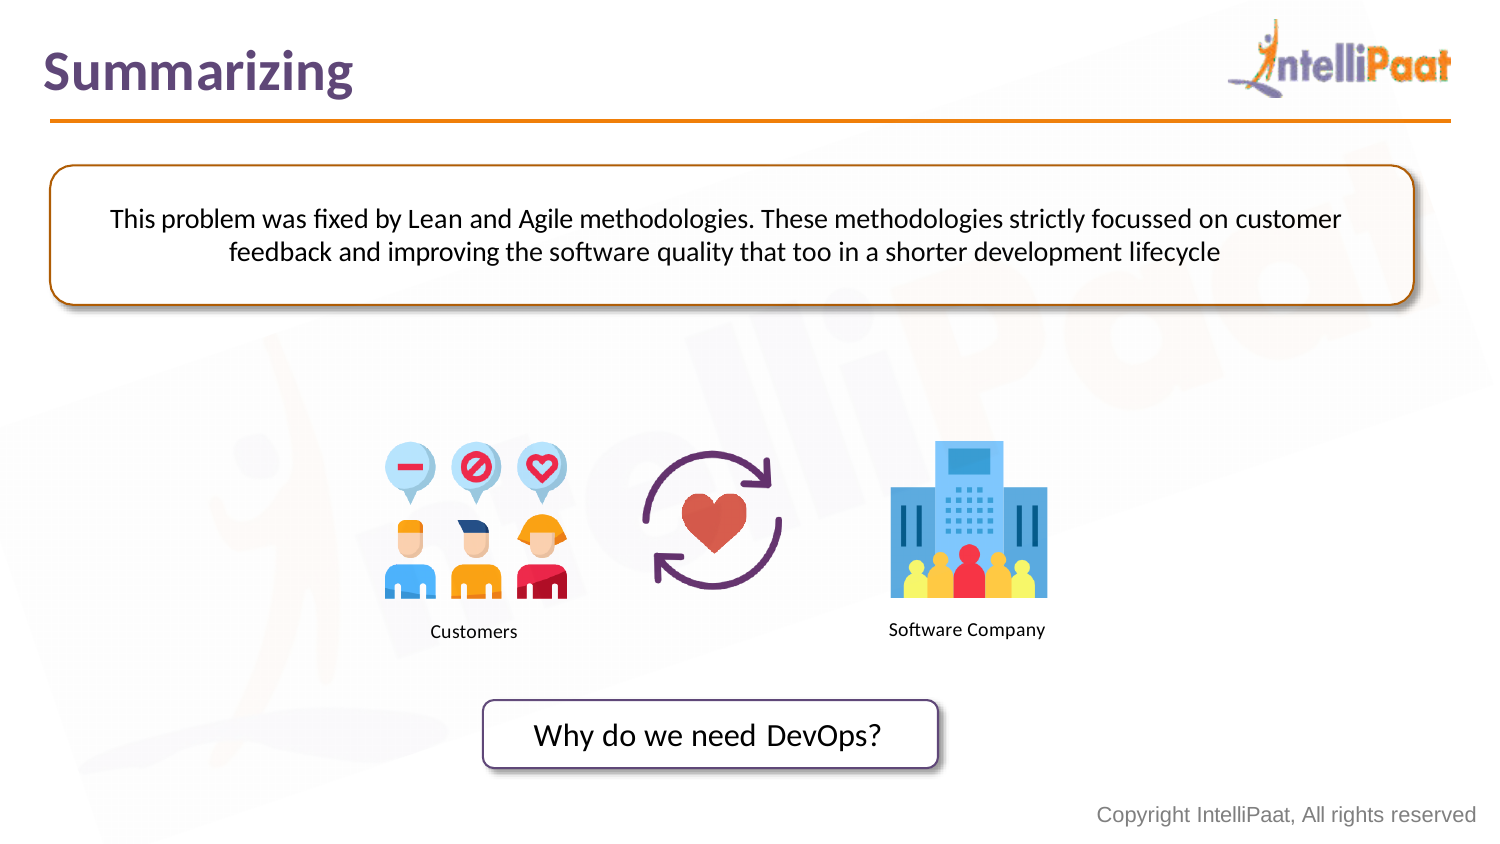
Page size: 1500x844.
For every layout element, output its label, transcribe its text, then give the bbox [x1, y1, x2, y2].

footer Copyright IntelliPaat, All rights reserved [1094, 801, 1485, 844]
text_box [0, 0, 1494, 844]
